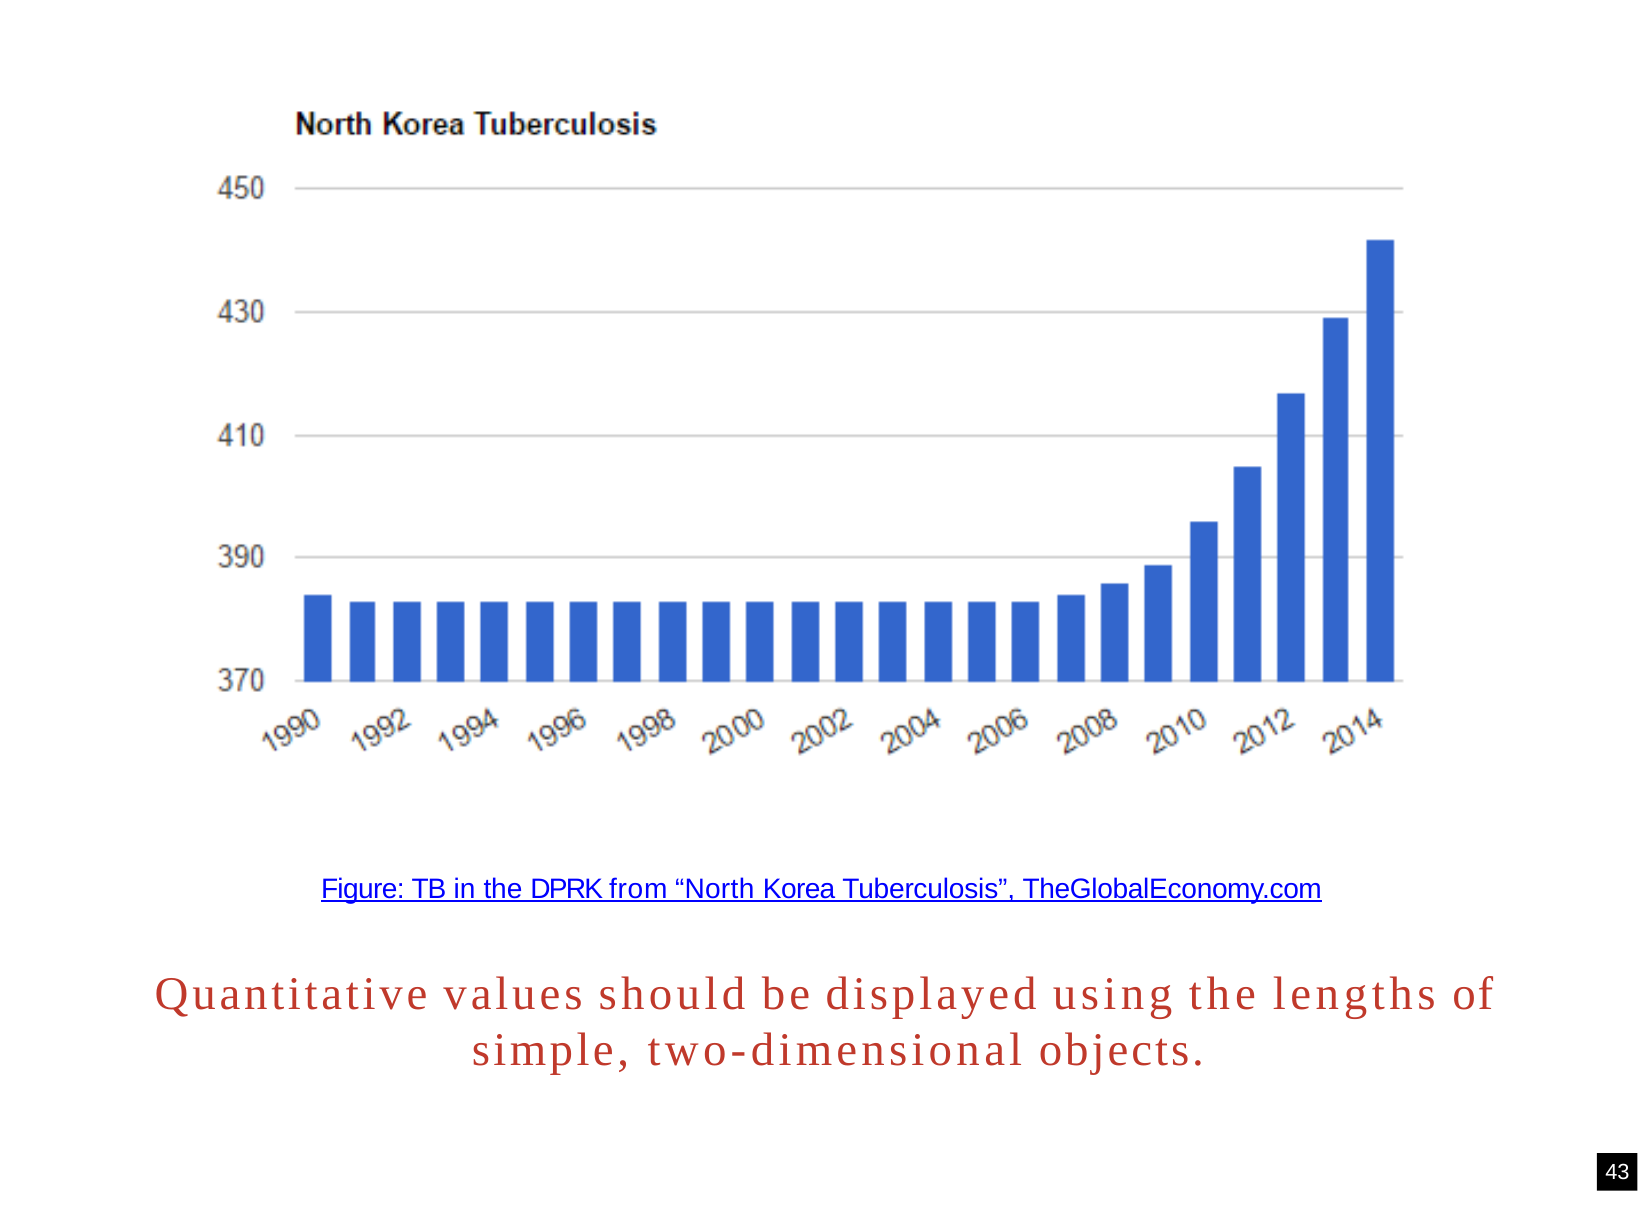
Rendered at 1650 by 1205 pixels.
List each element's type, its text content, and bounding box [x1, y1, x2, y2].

text_box Figure: TB in the DPRK from “North Korea Tuberculosis”, TheGlobalEconomy.com [318, 870, 1331, 905]
text_box Quantitative values should be displayed using the lengths of simple, two-dimensional objects. [152, 962, 1498, 1075]
slide_number 43 [1601, 1160, 1634, 1205]
text_box [149, 78, 1500, 804]
